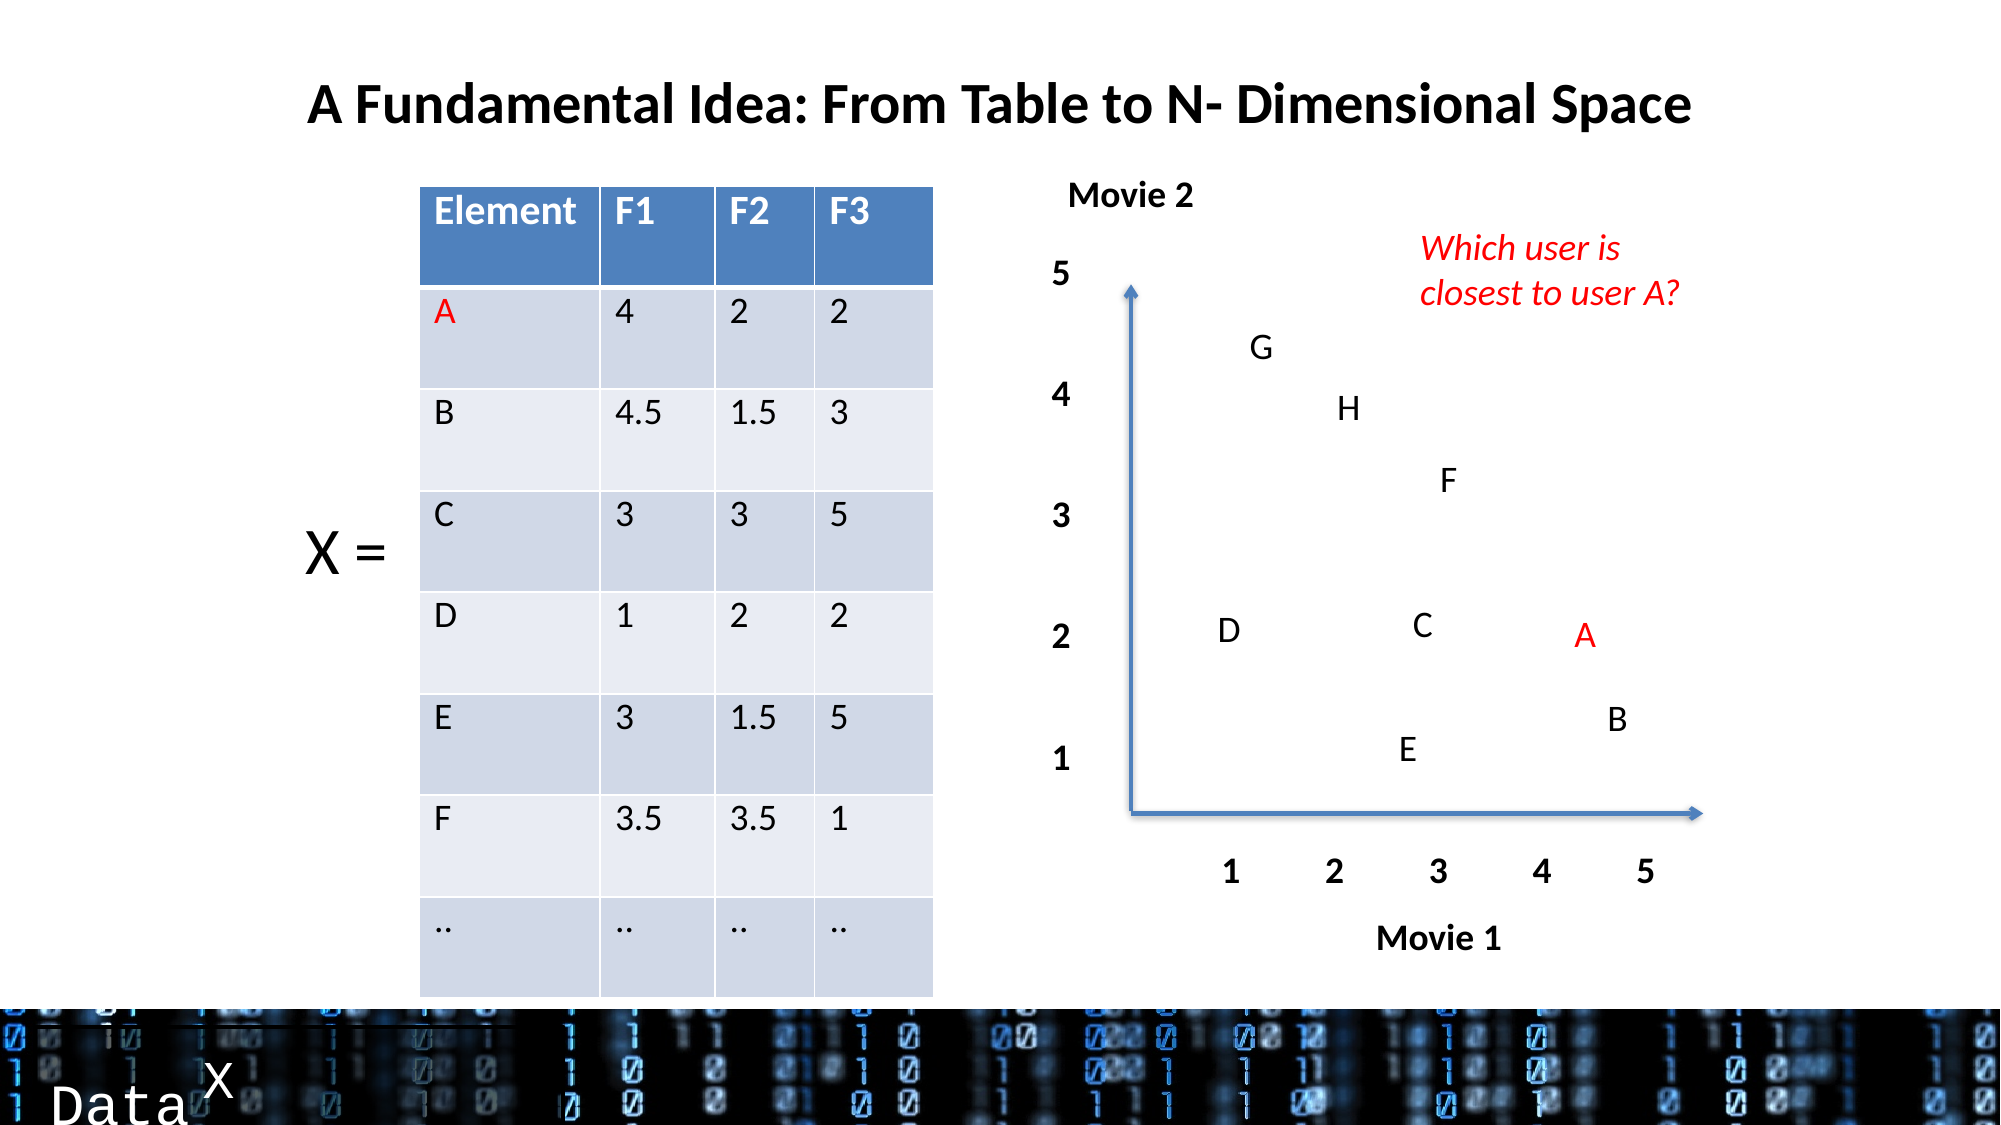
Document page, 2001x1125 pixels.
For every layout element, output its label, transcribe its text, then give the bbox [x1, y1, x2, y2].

table_cell 4 [601, 290, 714, 388]
table_header F2 [716, 187, 814, 285]
table_cell .. [420, 898, 599, 997]
table_cell 1.5 [716, 695, 814, 794]
text_box D [1203, 597, 1256, 658]
text_box Movie 1 [1361, 905, 1518, 965]
table_cell B [420, 390, 599, 490]
table_cell 3 [815, 390, 933, 490]
text_box G [1234, 314, 1289, 375]
title A Fundamental Idea: From Table to N- Dimensional Space [99, 45, 1900, 155]
table_cell 4.5 [601, 390, 714, 490]
table_cell 5 [815, 695, 933, 794]
text_box X = [290, 500, 403, 596]
text_box Movie 2 [1052, 163, 1209, 223]
table_header F1 [601, 187, 714, 285]
table_cell 5 [815, 492, 933, 591]
text_box Which user is closest to user A? [1405, 215, 1696, 321]
picture [172, 1120, 180, 1125]
text_box B [1592, 686, 1643, 747]
table_cell A [420, 290, 599, 388]
table_cell 2 [716, 290, 814, 388]
table_cell F [420, 796, 599, 896]
table_header Element [420, 187, 599, 285]
picture [102, 1120, 110, 1125]
table_cell 1.5 [716, 390, 814, 490]
text_box 1 2 3 4 5 [1206, 838, 1672, 899]
table_cell 3 [601, 695, 714, 794]
table_cell 2 [716, 593, 814, 693]
picture [93, 1110, 107, 1122]
table_cell E [420, 695, 599, 794]
table_cell 3 [716, 492, 814, 591]
table_cell 3.5 [716, 796, 814, 896]
table_cell 3 [601, 492, 714, 591]
table_cell C [420, 492, 599, 591]
table_cell 1 [815, 796, 933, 896]
picture [0, 1009, 2000, 1125]
table_cell 2 [815, 290, 933, 388]
table_cell 3.5 [601, 796, 714, 896]
text_box F [1425, 447, 1473, 508]
text_box H [1322, 375, 1376, 435]
table_cell 1 [601, 593, 714, 693]
text_box C [1398, 592, 1448, 652]
text_box E [1384, 716, 1433, 777]
table_header F3 [815, 187, 933, 285]
table_cell .. [815, 898, 933, 997]
picture [59, 1091, 76, 1121]
text_box A [1559, 603, 1611, 663]
table_cell D [420, 593, 599, 693]
table_cell 2 [815, 593, 933, 693]
picture [37, 1029, 561, 1125]
text_box 5 4 3 2 1 [1036, 245, 1086, 831]
table_cell .. [716, 898, 814, 997]
table_cell .. [601, 898, 714, 997]
picture [163, 1110, 177, 1122]
